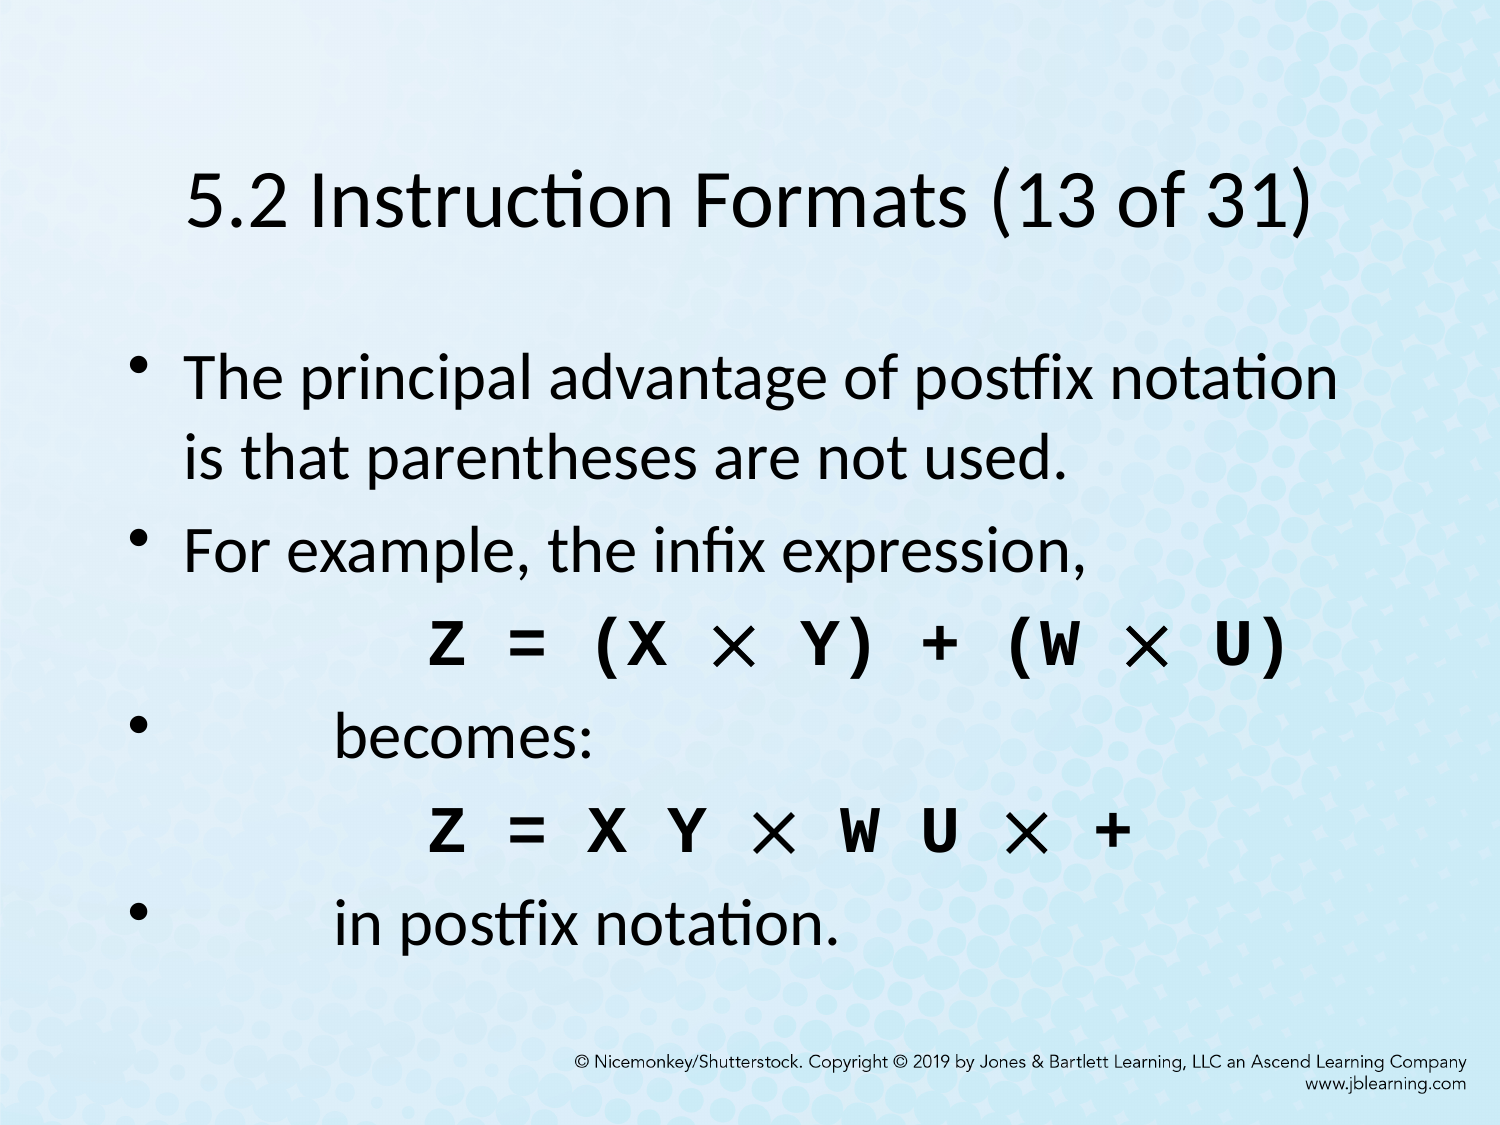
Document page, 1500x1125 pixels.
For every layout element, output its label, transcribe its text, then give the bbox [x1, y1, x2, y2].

list The principal advantage of postfix notation is that parentheses are not used. For example, the infix expression, Z = (X  Y) + (W  U) becomes: Z = X Y  W U  + in postfix notation. [112, 324, 1388, 1000]
title 5.2 Instruction Formats (13 of 31) [112, 99, 1388, 288]
picture [0, 0, 1500, 1125]
